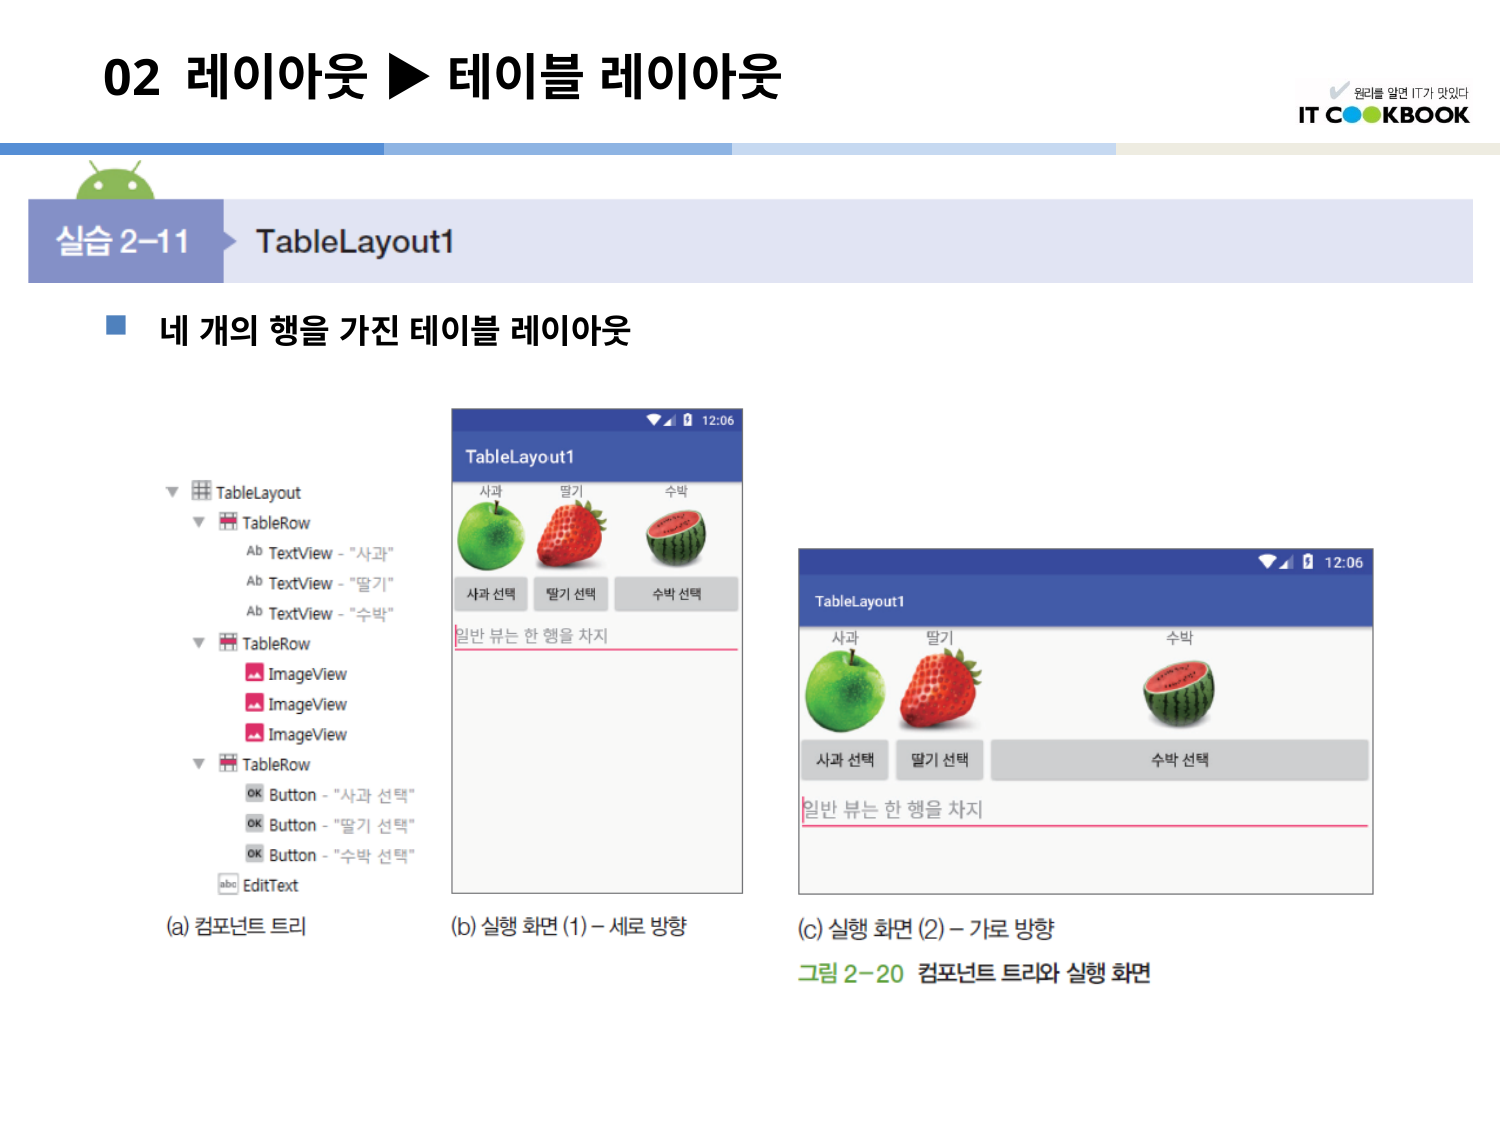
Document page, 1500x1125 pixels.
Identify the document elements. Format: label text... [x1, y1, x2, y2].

picture [1295, 78, 1473, 125]
title 02 레이아웃 ▶ 테이블 레이아웃 [88, 30, 1330, 121]
text_box 네 개의 행을 가진 테이블 레이아웃 [88, 292, 1436, 1083]
picture [27, 160, 1473, 283]
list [141, 399, 750, 942]
picture [788, 538, 1389, 988]
